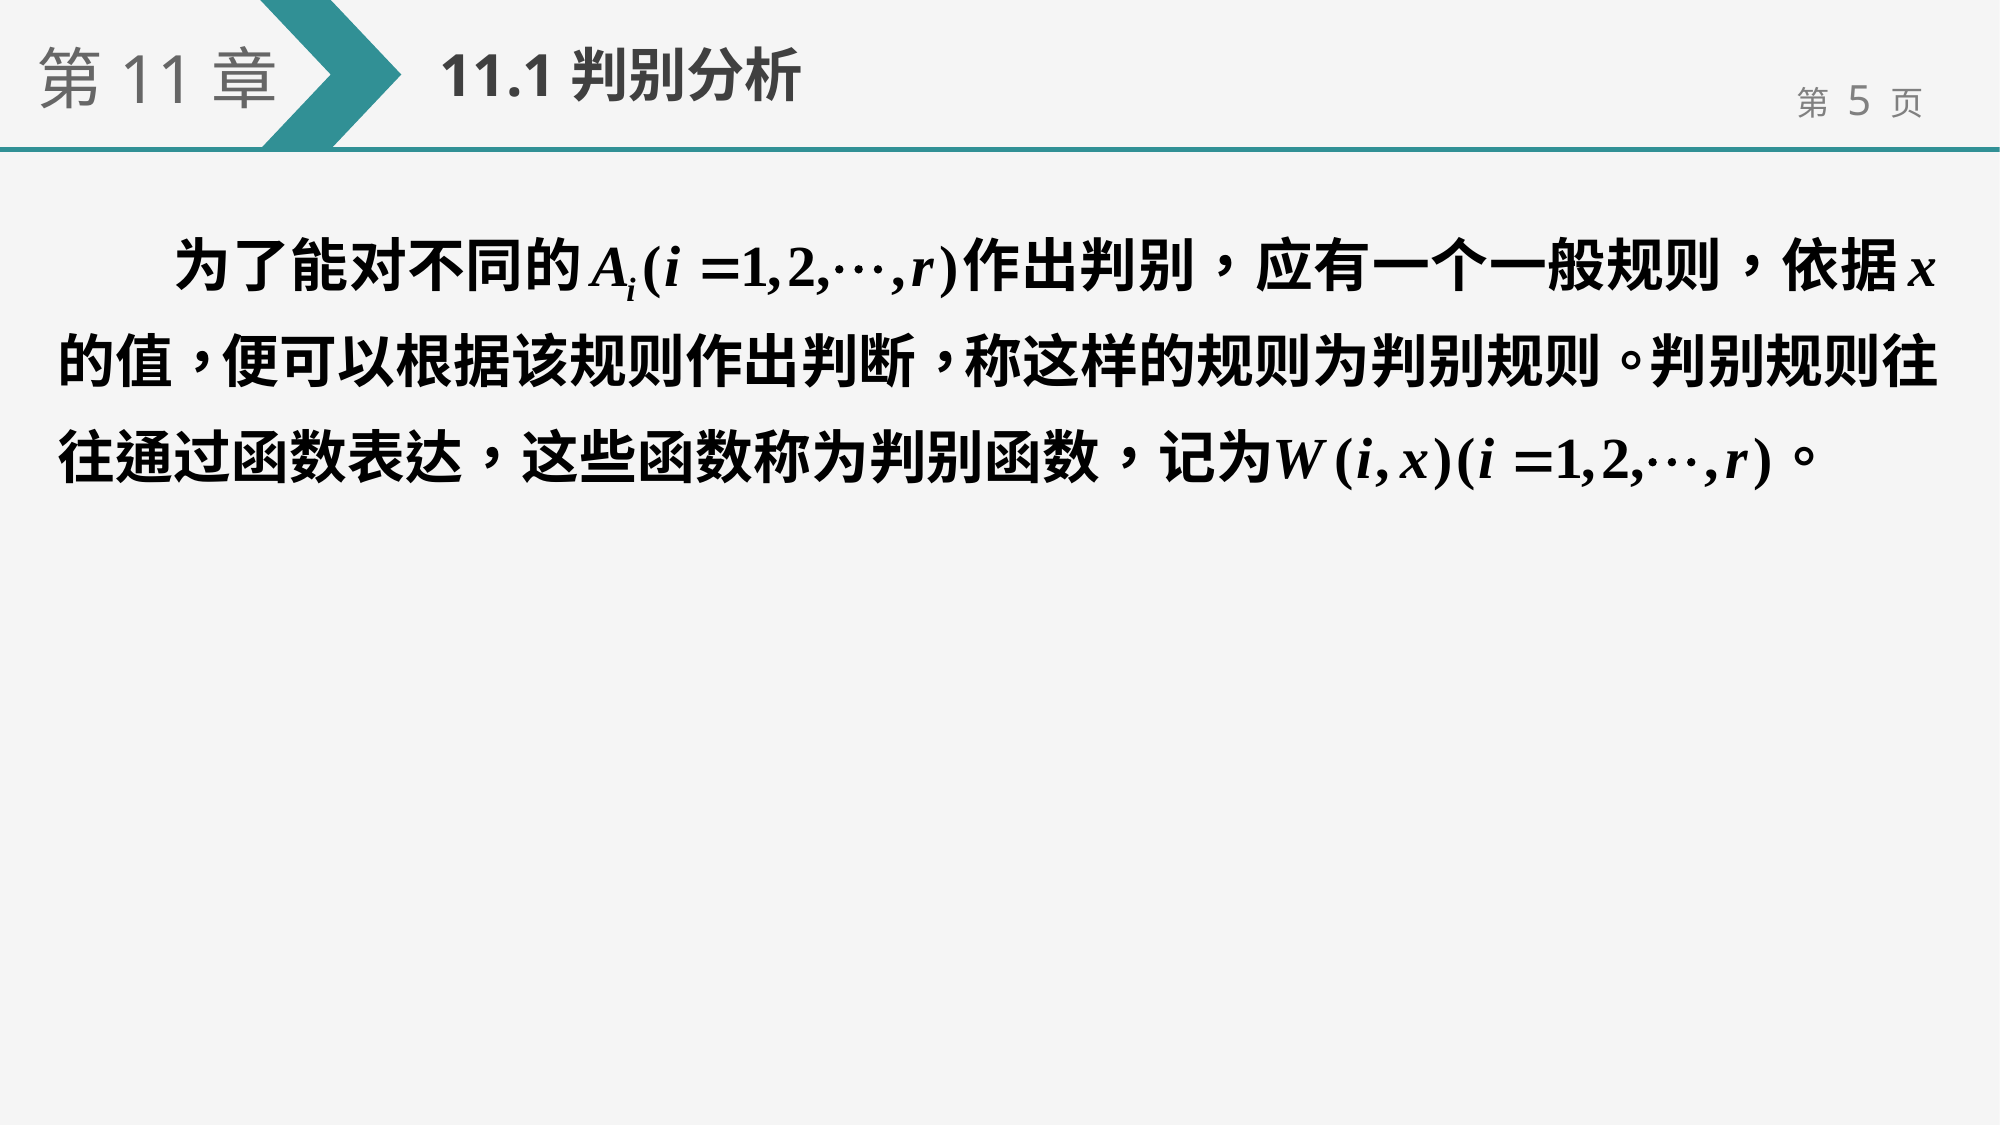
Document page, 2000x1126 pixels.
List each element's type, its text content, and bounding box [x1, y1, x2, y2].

text_box 11.1判别分析 [424, 31, 1366, 116]
text_box [258, 0, 403, 148]
text_box 第11章 [21, 29, 294, 125]
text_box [57, 217, 1937, 861]
